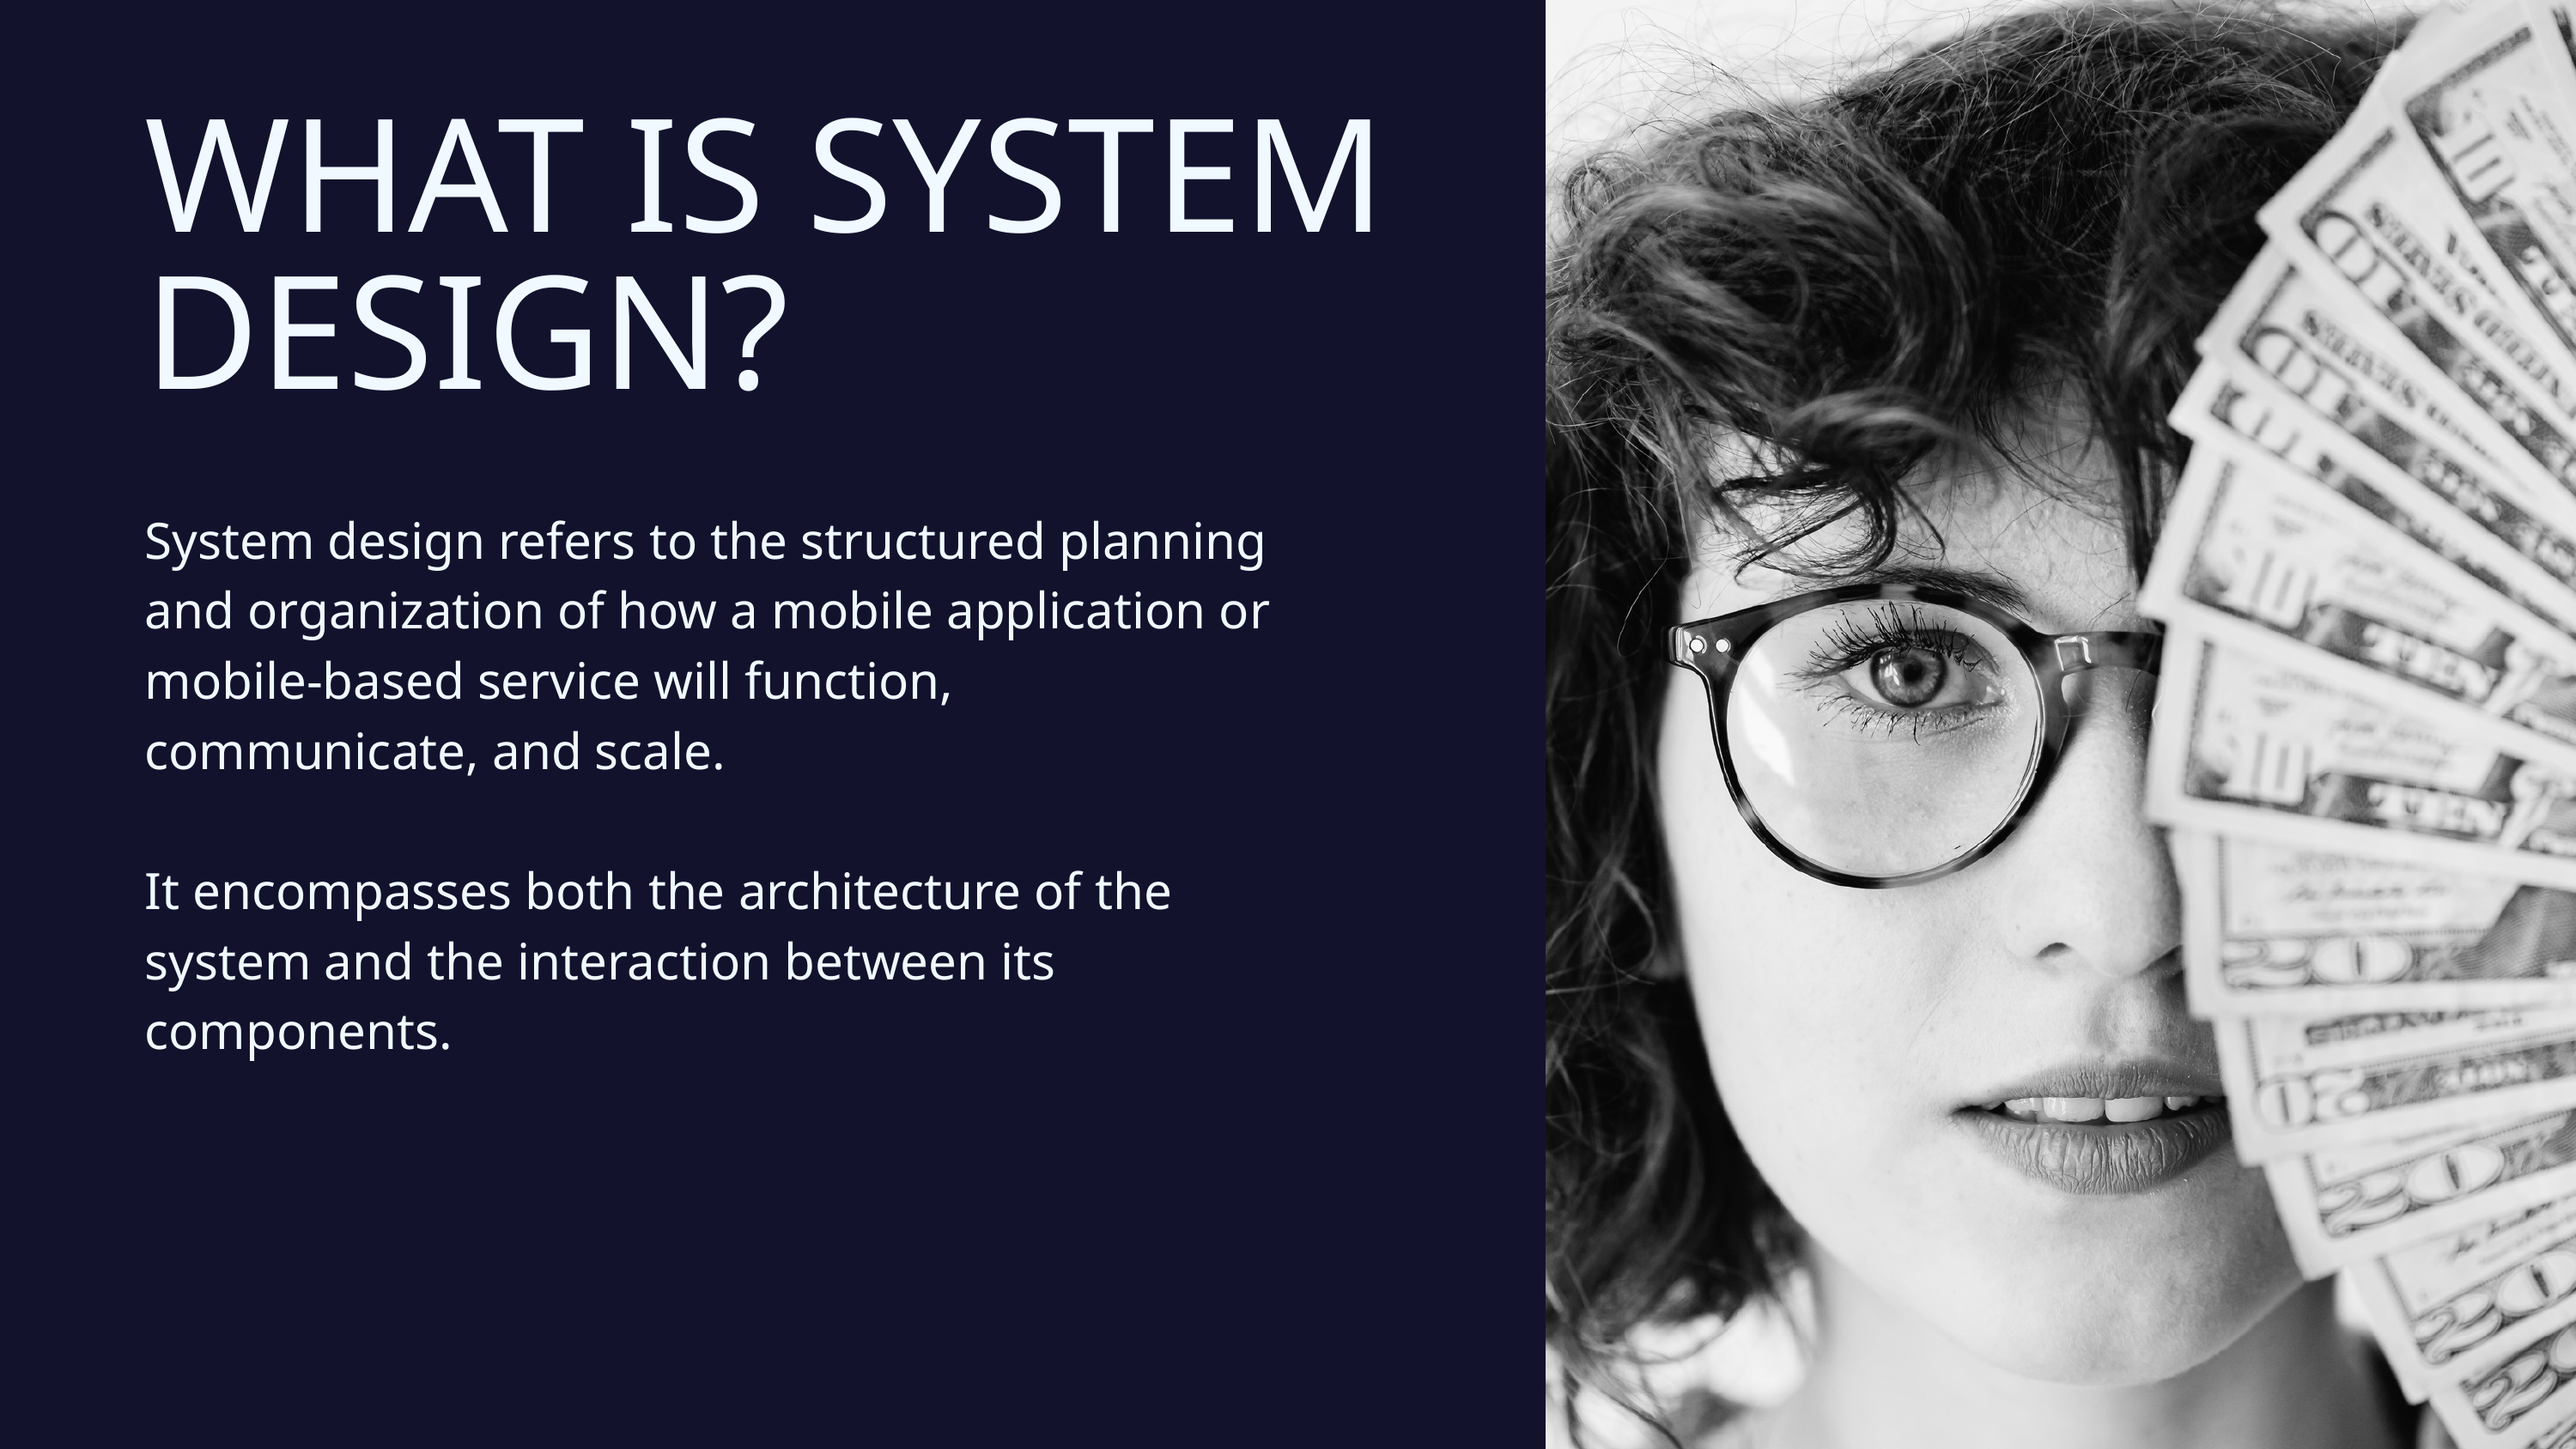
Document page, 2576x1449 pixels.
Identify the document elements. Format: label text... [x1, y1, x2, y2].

text_box WHAT IS SYSTEM DESIGN? [144, 106, 1467, 421]
text_box System design refers to the structured planning and organization of how a mobile application or mobile-based service will function, communicate, and scale. It encompasses both the architecture of the system and the interaction between its components. [144, 498, 1289, 1131]
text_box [1545, 0, 2576, 1449]
